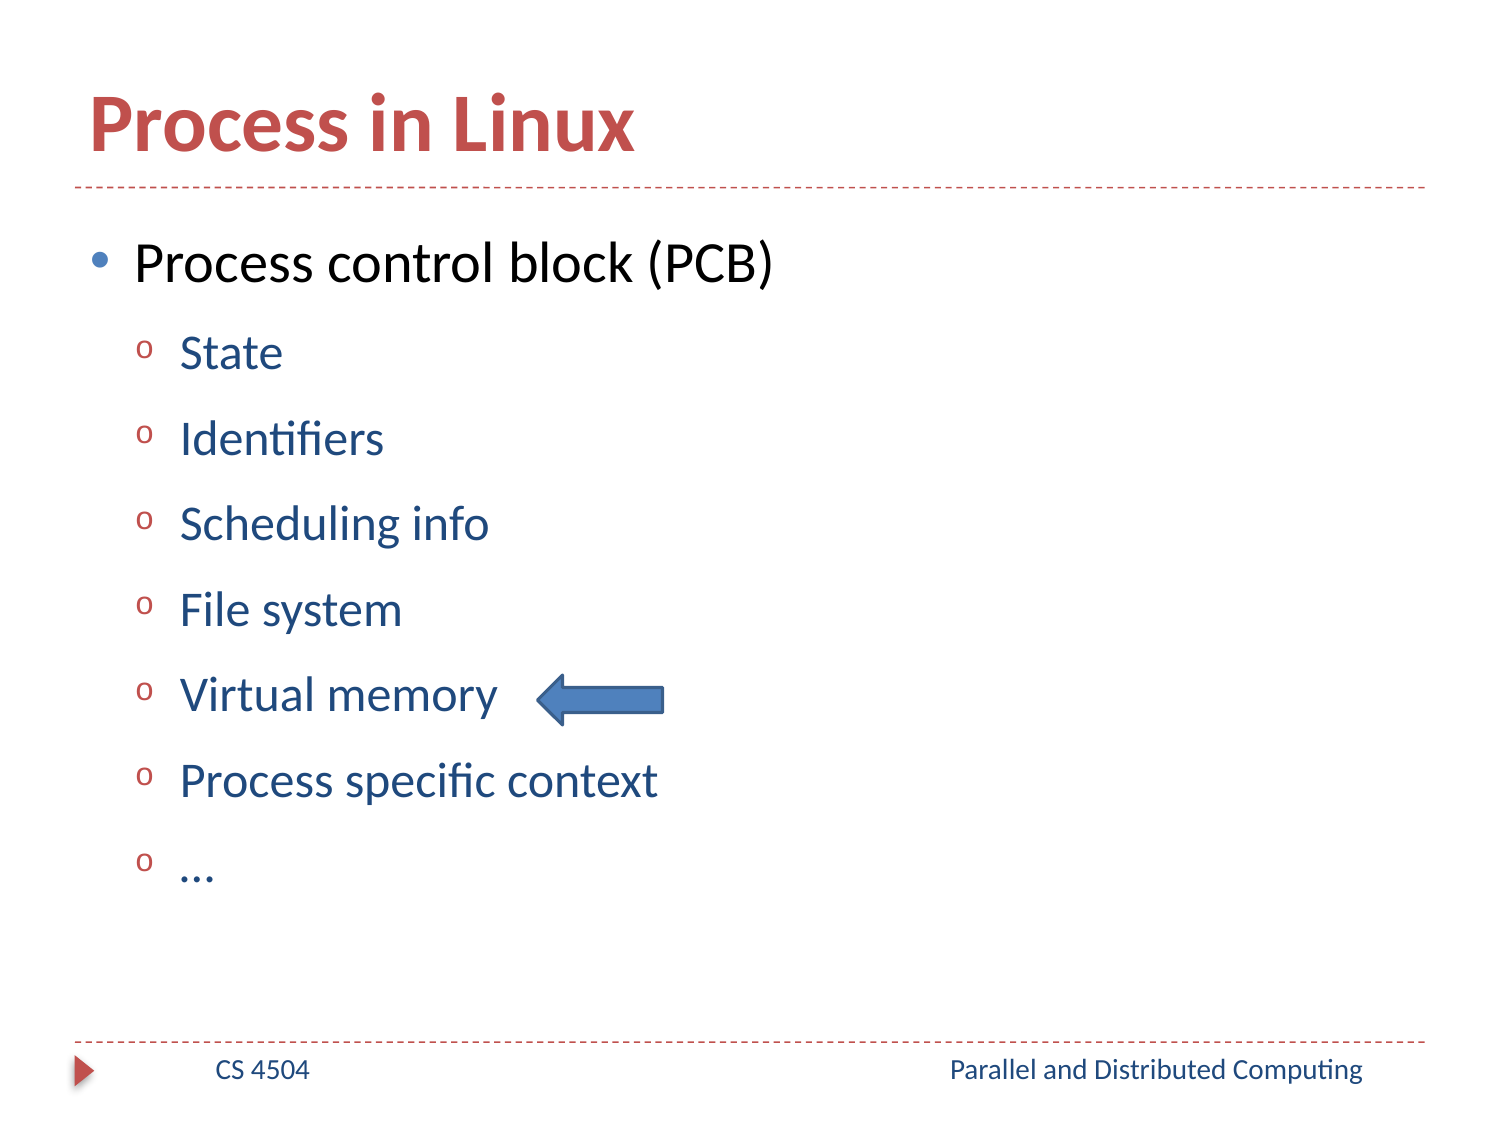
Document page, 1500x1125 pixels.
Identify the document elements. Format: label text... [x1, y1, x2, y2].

slide_number Parallel and Distributed Computing [887, 1042, 1426, 1103]
slide_number CS 4504 [100, 1042, 426, 1103]
text_box Process control block (PCB) State Identifiers Scheduling info File system Virtual memory Process specific context … [75, 199, 950, 1010]
title Process in Linux [75, 12, 1425, 175]
text_box [536, 673, 665, 727]
